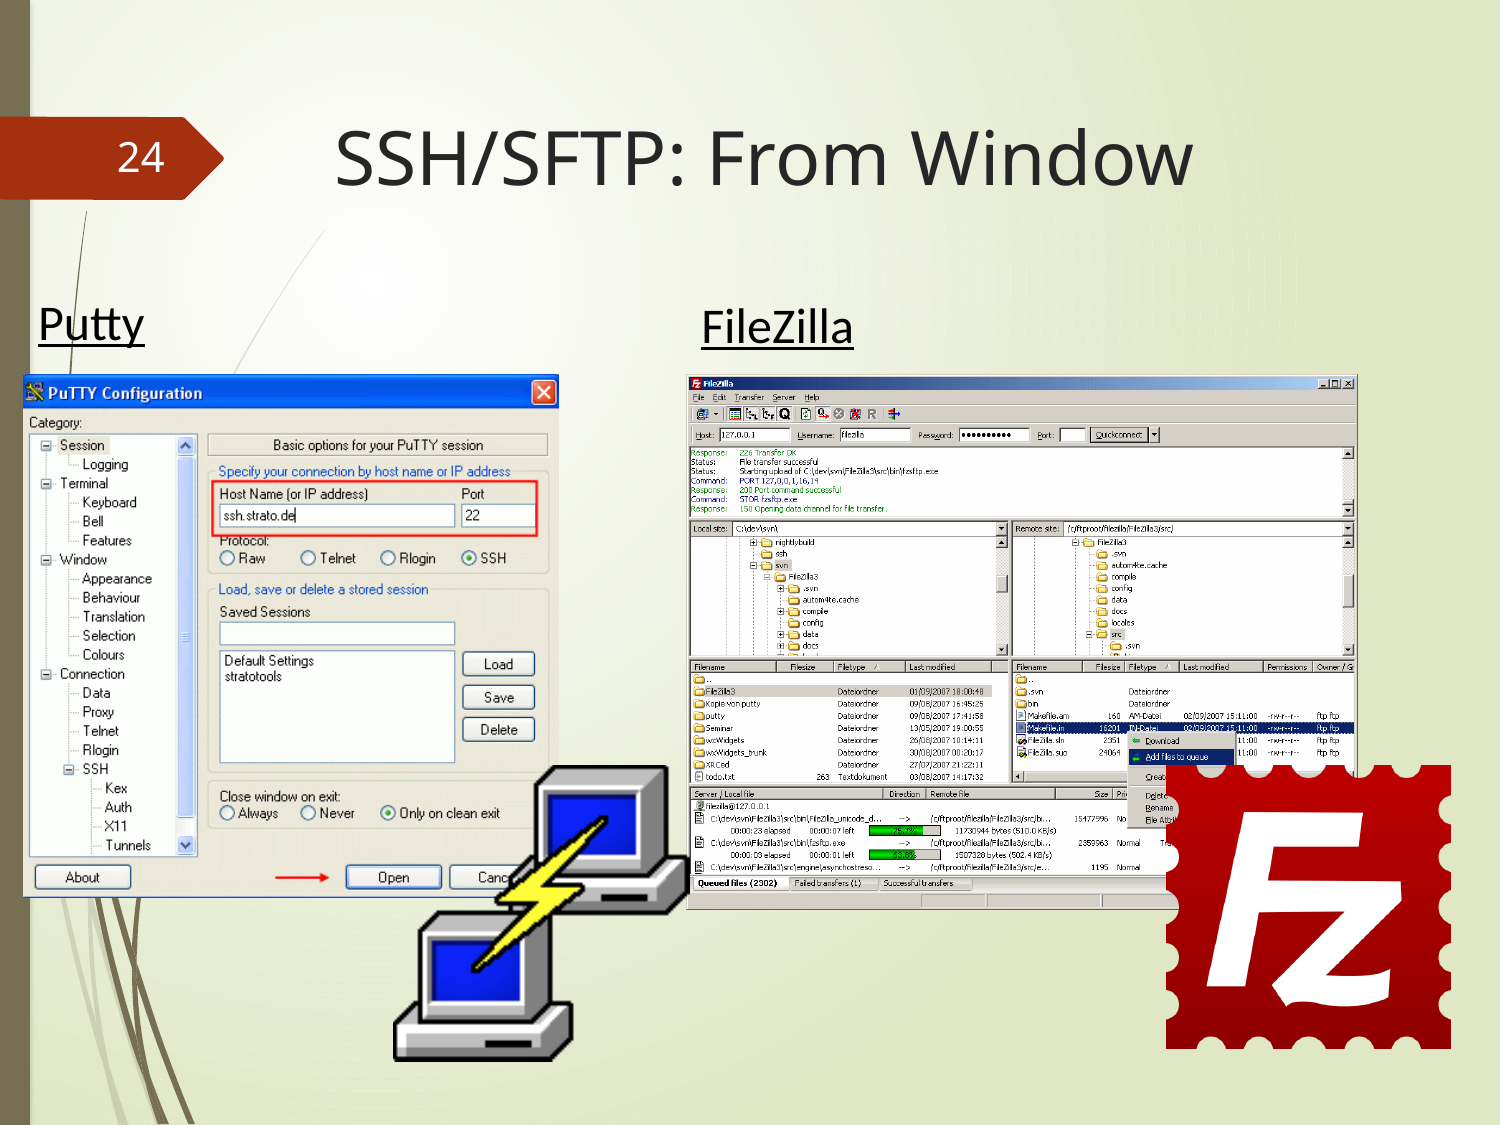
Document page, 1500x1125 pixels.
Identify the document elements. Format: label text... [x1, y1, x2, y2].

title SSH/SFTP: From Window [319, 102, 1400, 313]
text_box Putty [23, 282, 295, 358]
picture [22, 374, 1451, 1063]
text_box FileZilla [686, 286, 958, 362]
slide_number 24 [83, 129, 180, 190]
